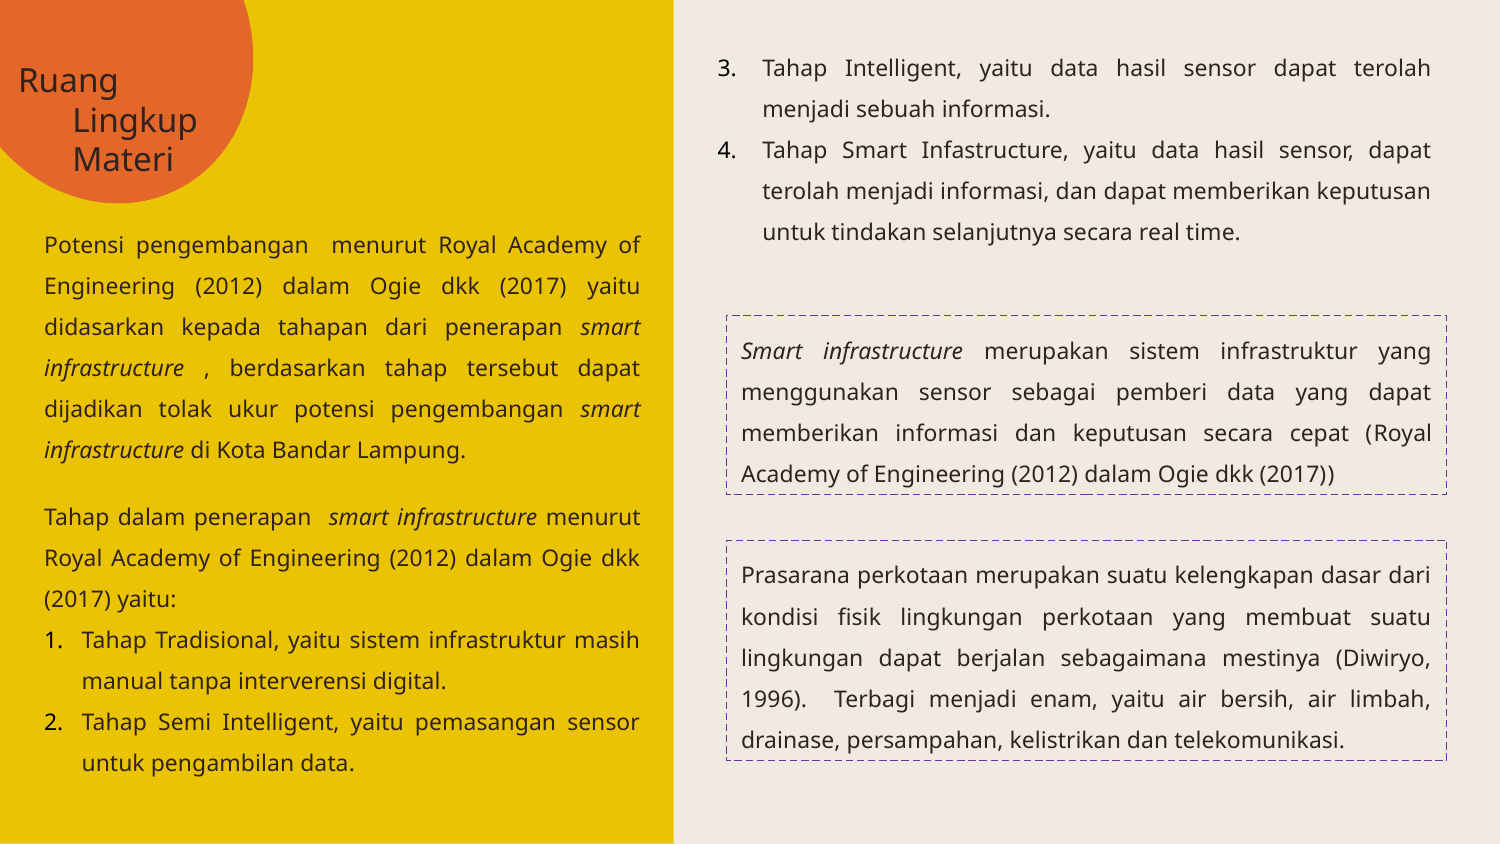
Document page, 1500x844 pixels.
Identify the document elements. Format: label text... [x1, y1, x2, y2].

text_box Potensi pengembangan menurut Royal Academy of Engineering (2012) dalam Ogie dkk (2017) yaitu didasarkan kepada tahapan dari penerapan smart infrastructure , berdasarkan tahap tersebut dapat dijadikan tolak ukur potensi pengembangan smart infrastructure di Kota Bandar Lampung. [29, 209, 656, 471]
text_box Smart infrastructure merupakan sistem infrastruktur yang menggunakan sensor sebagai pemberi data yang dapat memberikan informasi dan keputusan secara cepat (Royal Academy of Engineering (2012) dalam Ogie dkk (2017)) [726, 315, 1447, 495]
text_box Tahap Intelligent, yaitu data hasil sensor dapat terolah menjadi sebuah informasi. Tahap Smart Infastructure, yaitu data hasil sensor, dapat terolah menjadi informasi, dan dapat memberikan keputusan untuk tindakan selanjutnya secara real time. [702, 32, 1447, 253]
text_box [0, 0, 265, 272]
text_box Prasarana perkotaan merupakan suatu kelengkapan dasar dari kondisi fisik lingkungan perkotaan yang membuat suatu lingkungan dapat berjalan sebagaimana mestinya (Diwiryo, 1996). Terbagi menjadi enam, yaitu air bersih, air limbah, drainase, persampahan, kelistrikan dan telekomunikasi. [726, 540, 1447, 761]
text_box Tahap dalam penerapan smart infrastructure menurut Royal Academy of Engineering (2012) dalam Ogie dkk (2017) yaitu: Tahap Tradisional, yaitu sistem infrastruktur masih manual tanpa interverensi digital. Tahap Semi Intelligent, yaitu pemasangan sensor untuk pengambilan data. [29, 480, 656, 784]
